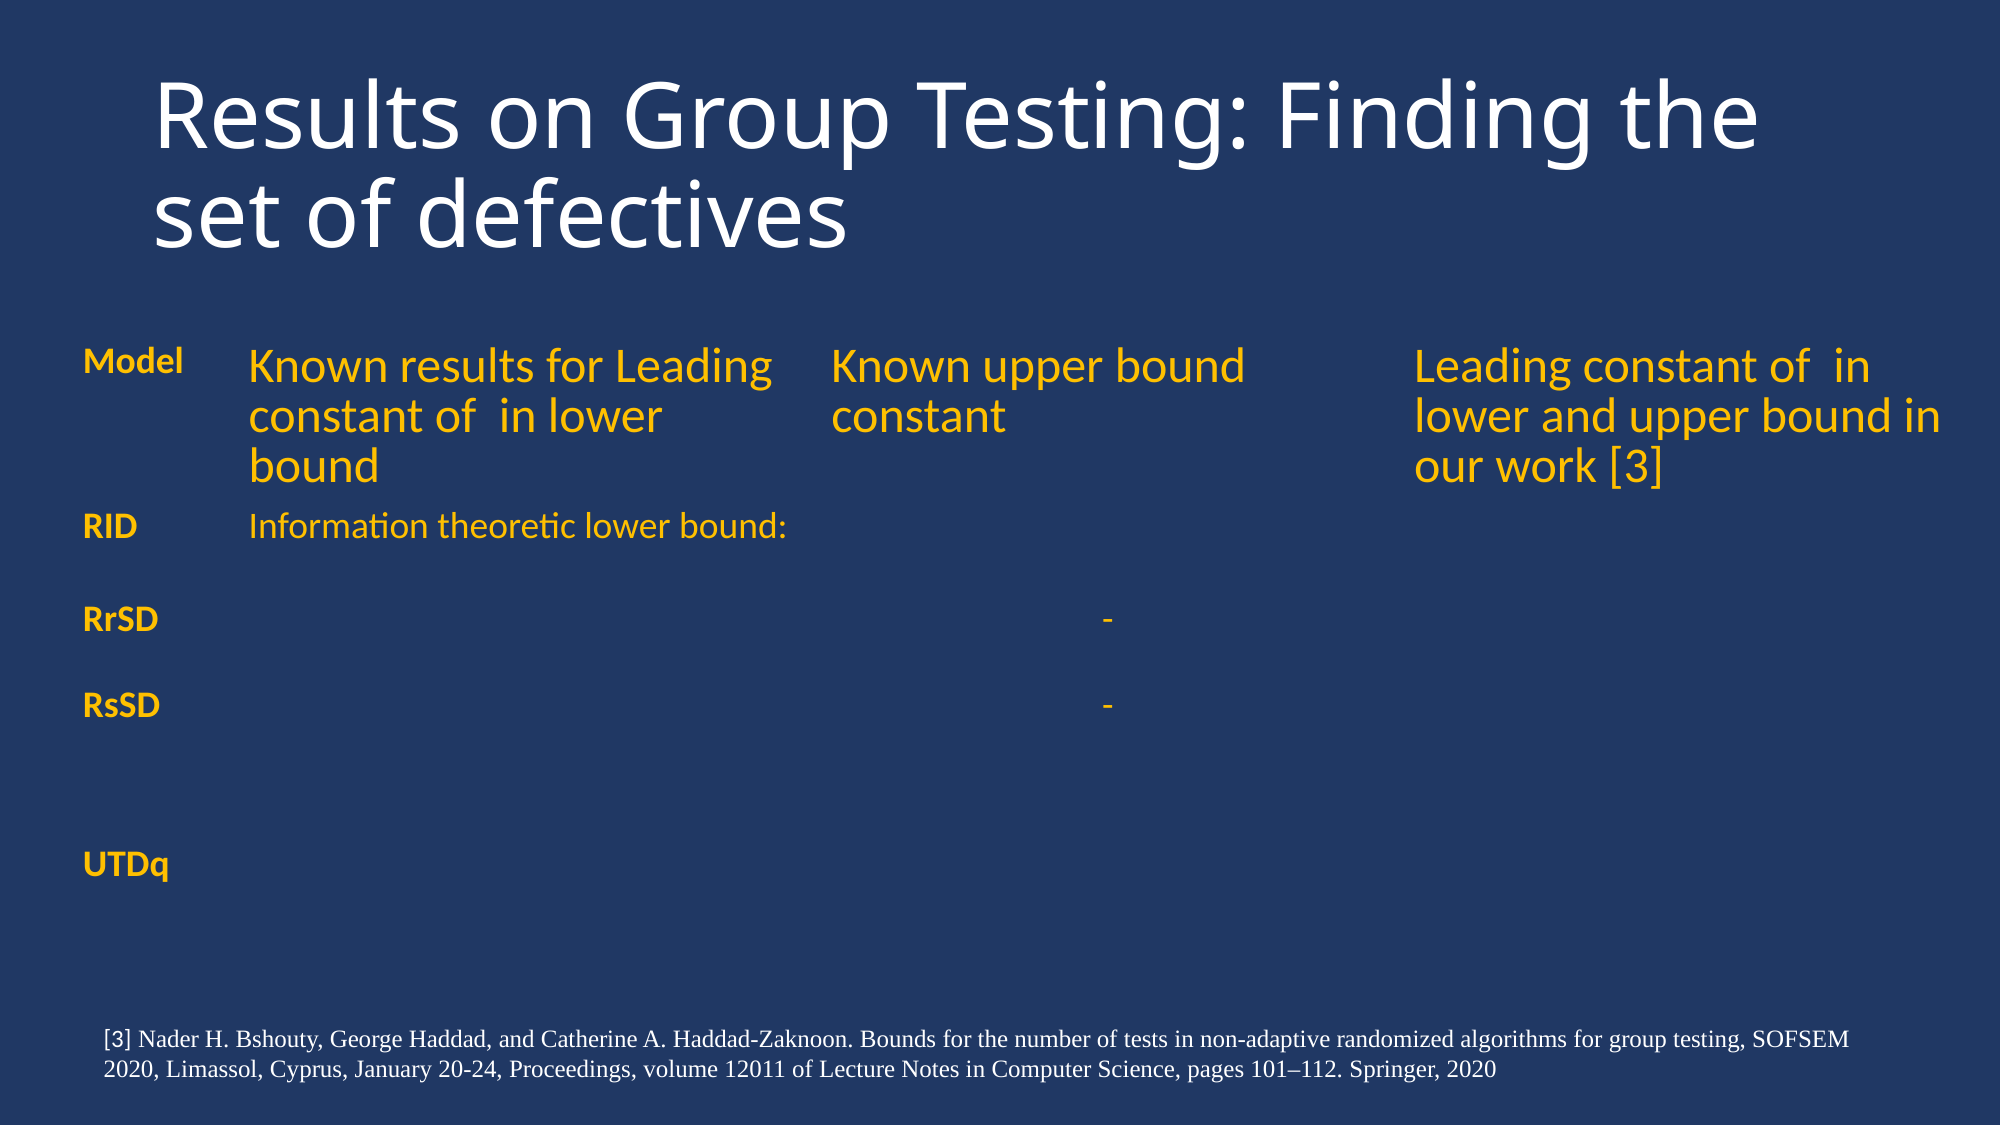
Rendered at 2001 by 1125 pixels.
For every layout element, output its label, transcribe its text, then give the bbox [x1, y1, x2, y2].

title Results on Group Testing: Finding the set of defectives [137, 59, 1863, 278]
text_box [3] Nader H. Bshouty, George Haddad, and Catherine A. Haddad-Zaknoon. Bounds for the number of tests in non-adaptive randomized algorithms for group testing, SOFSEM 2020, Limassol, Cyprus, January 20-24, Proceedings, volume 12011 of Lecture Notes in Computer Science, pages 101–112. Springer, 2020 [88, 1015, 1875, 1090]
